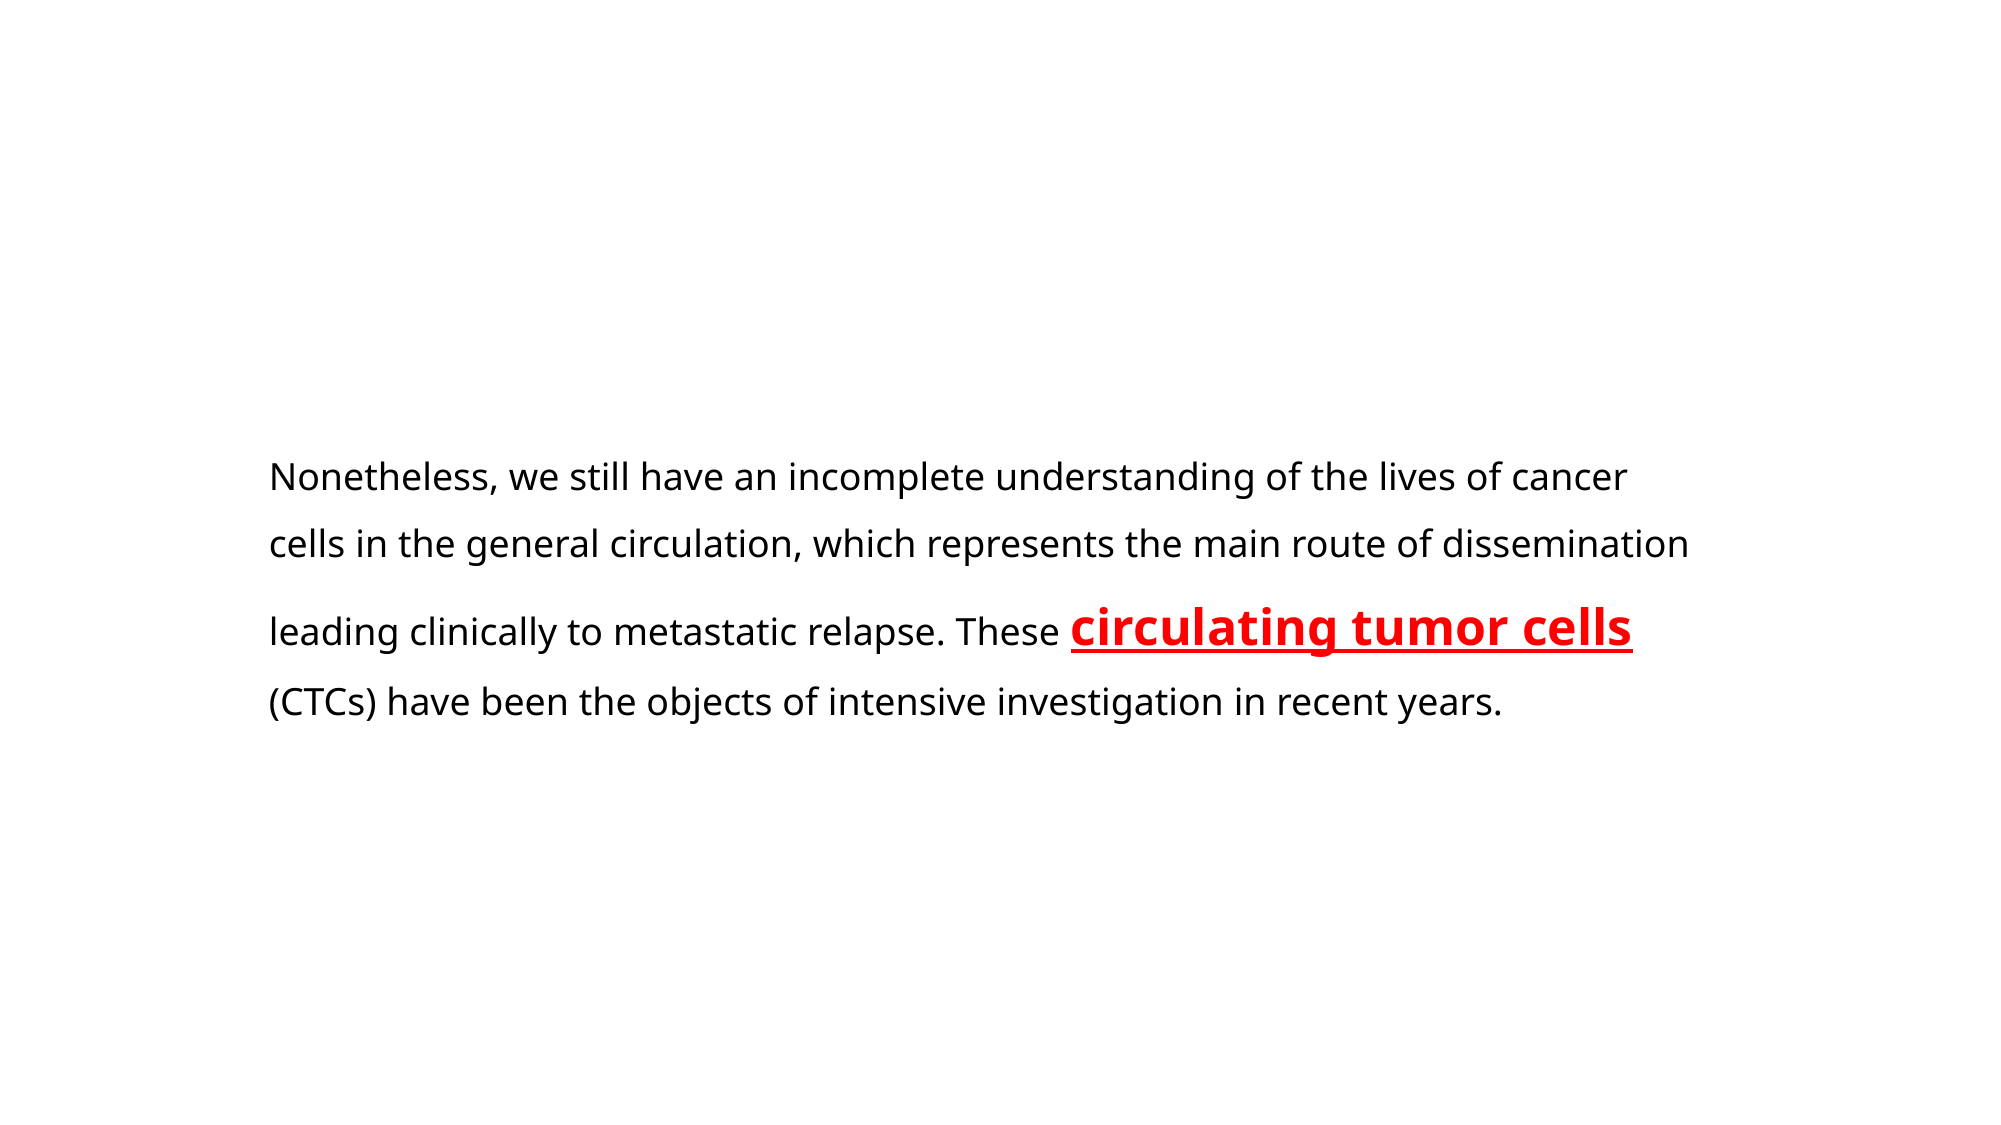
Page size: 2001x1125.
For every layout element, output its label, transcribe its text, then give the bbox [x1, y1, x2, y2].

text_box Nonetheless, we still have an incomplete understanding of the lives of cancer cells in the general circulation, which represents the main route of dissemination leading clinically to metastatic relapse. These circulating tumor cells (CTCs) have been the objects of intensive investigation in recent years. [253, 422, 1719, 731]
